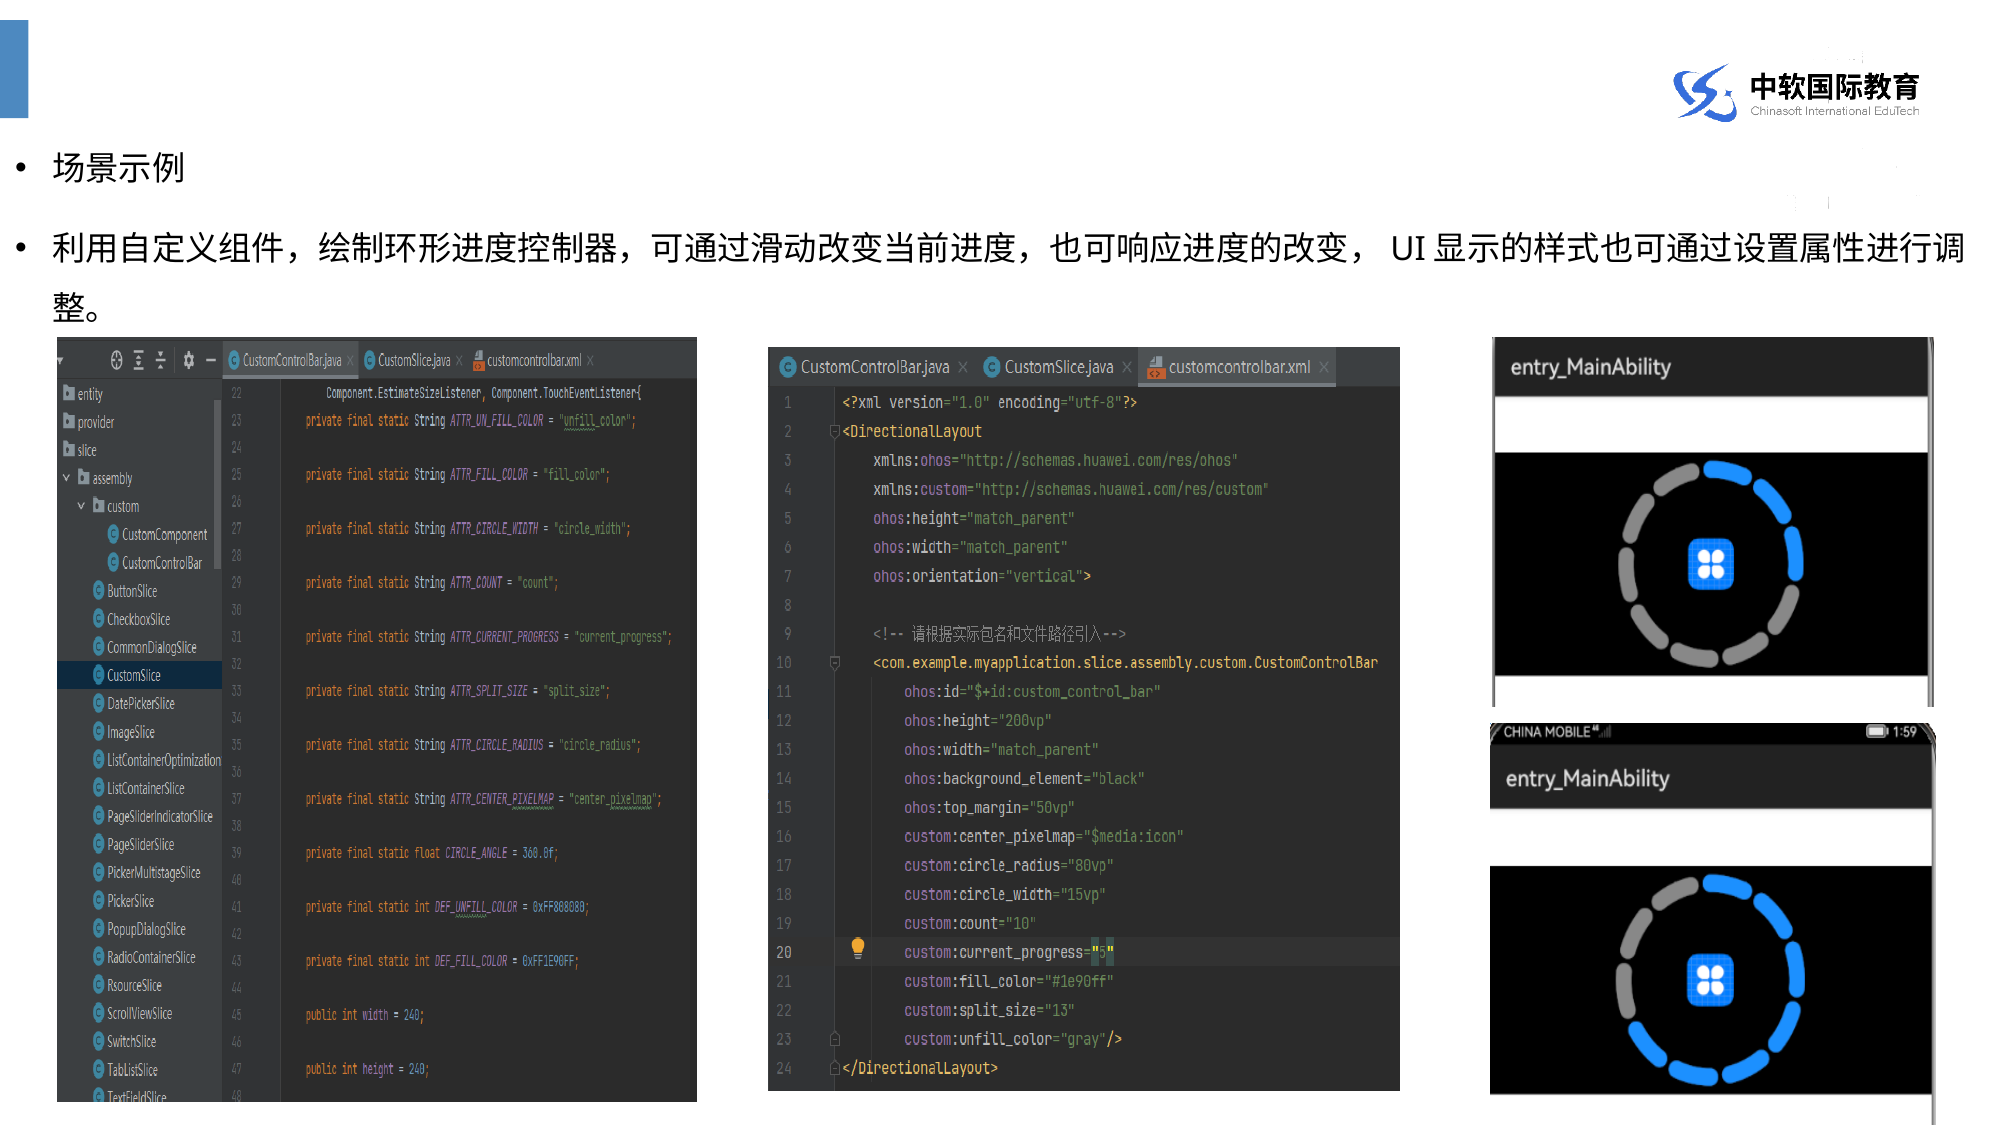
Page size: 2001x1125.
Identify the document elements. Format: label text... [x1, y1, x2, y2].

picture [1492, 337, 1934, 707]
picture [57, 337, 697, 1102]
picture [1490, 723, 1936, 1125]
picture [1611, 26, 1981, 119]
picture [768, 347, 1400, 1091]
list 场景示例 利用自定义组件，绘制环形进度控制器，可通过滑动改变当前进度，也可响应进度的改变，UI显示的样式也可通过设置属性进行调整。 [0, 119, 2000, 902]
